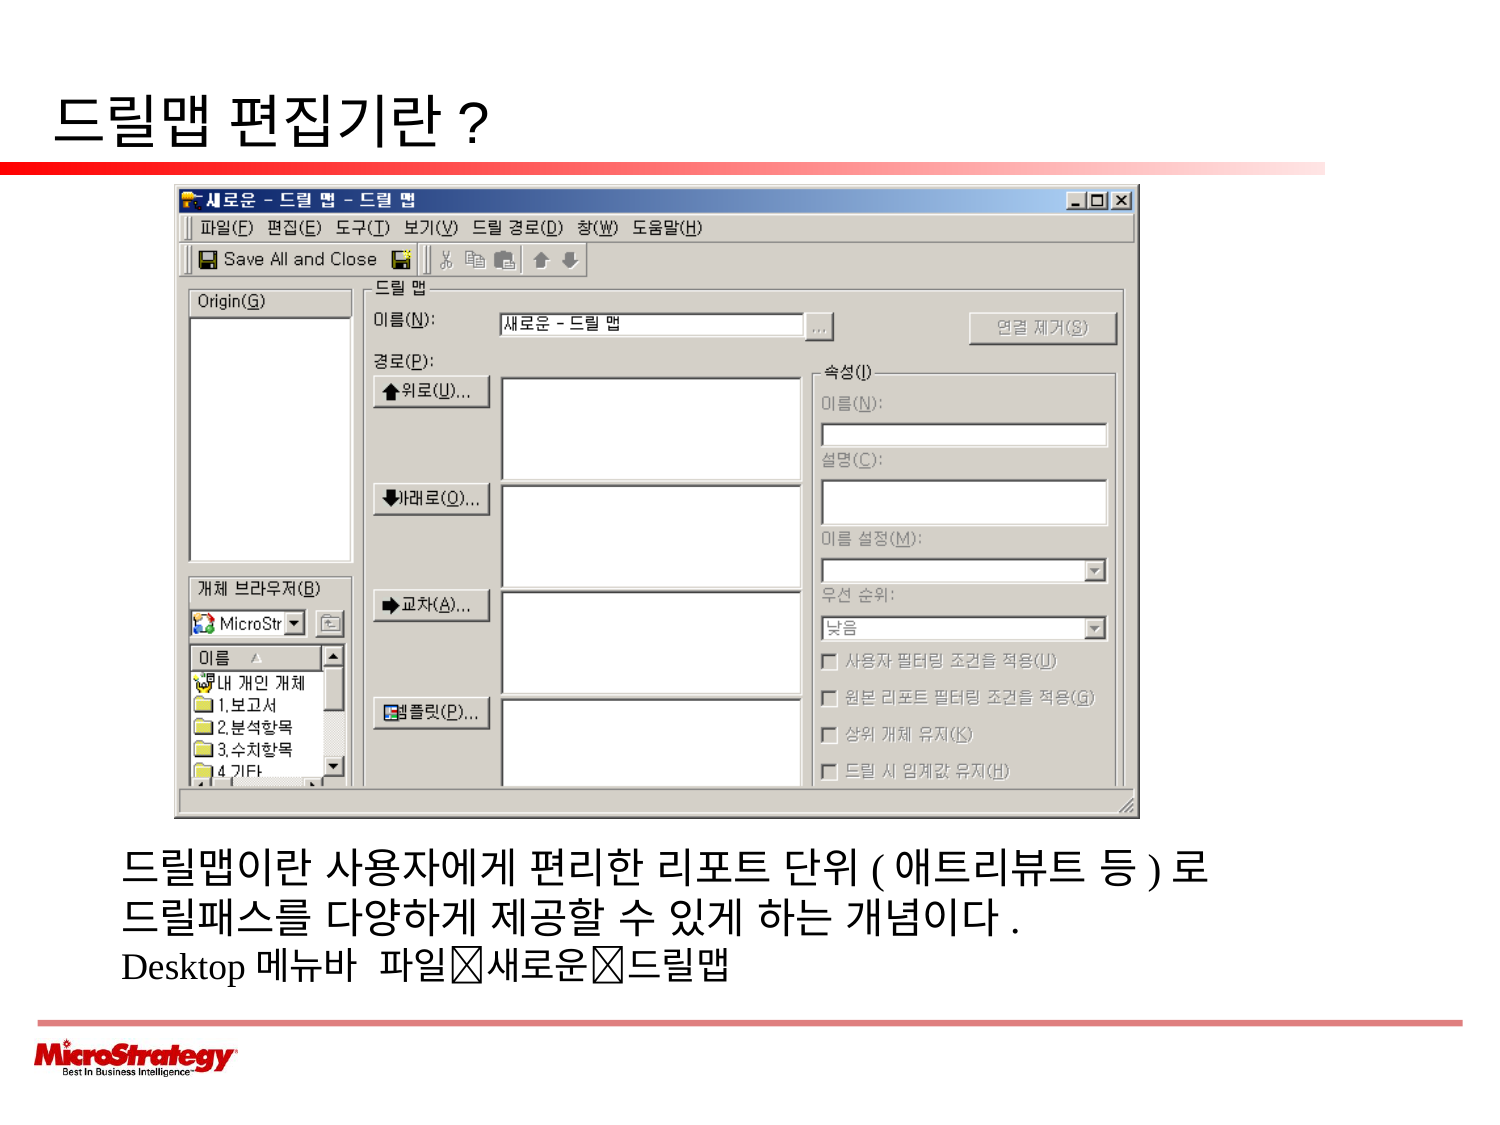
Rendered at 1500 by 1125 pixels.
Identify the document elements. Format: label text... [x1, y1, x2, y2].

title 드릴맵 편집기란? [37, 37, 1463, 163]
text_box 드릴맵이란 사용자에게 편리한 리포트 단위(애트리뷰트 등)로 드릴패스를 다양하게 제공할 수 있게 하는 개념이다. Desktop메뉴바 파일새로운드릴맵 [106, 834, 1394, 994]
picture [34, 1038, 238, 1077]
picture [174, 184, 1140, 820]
